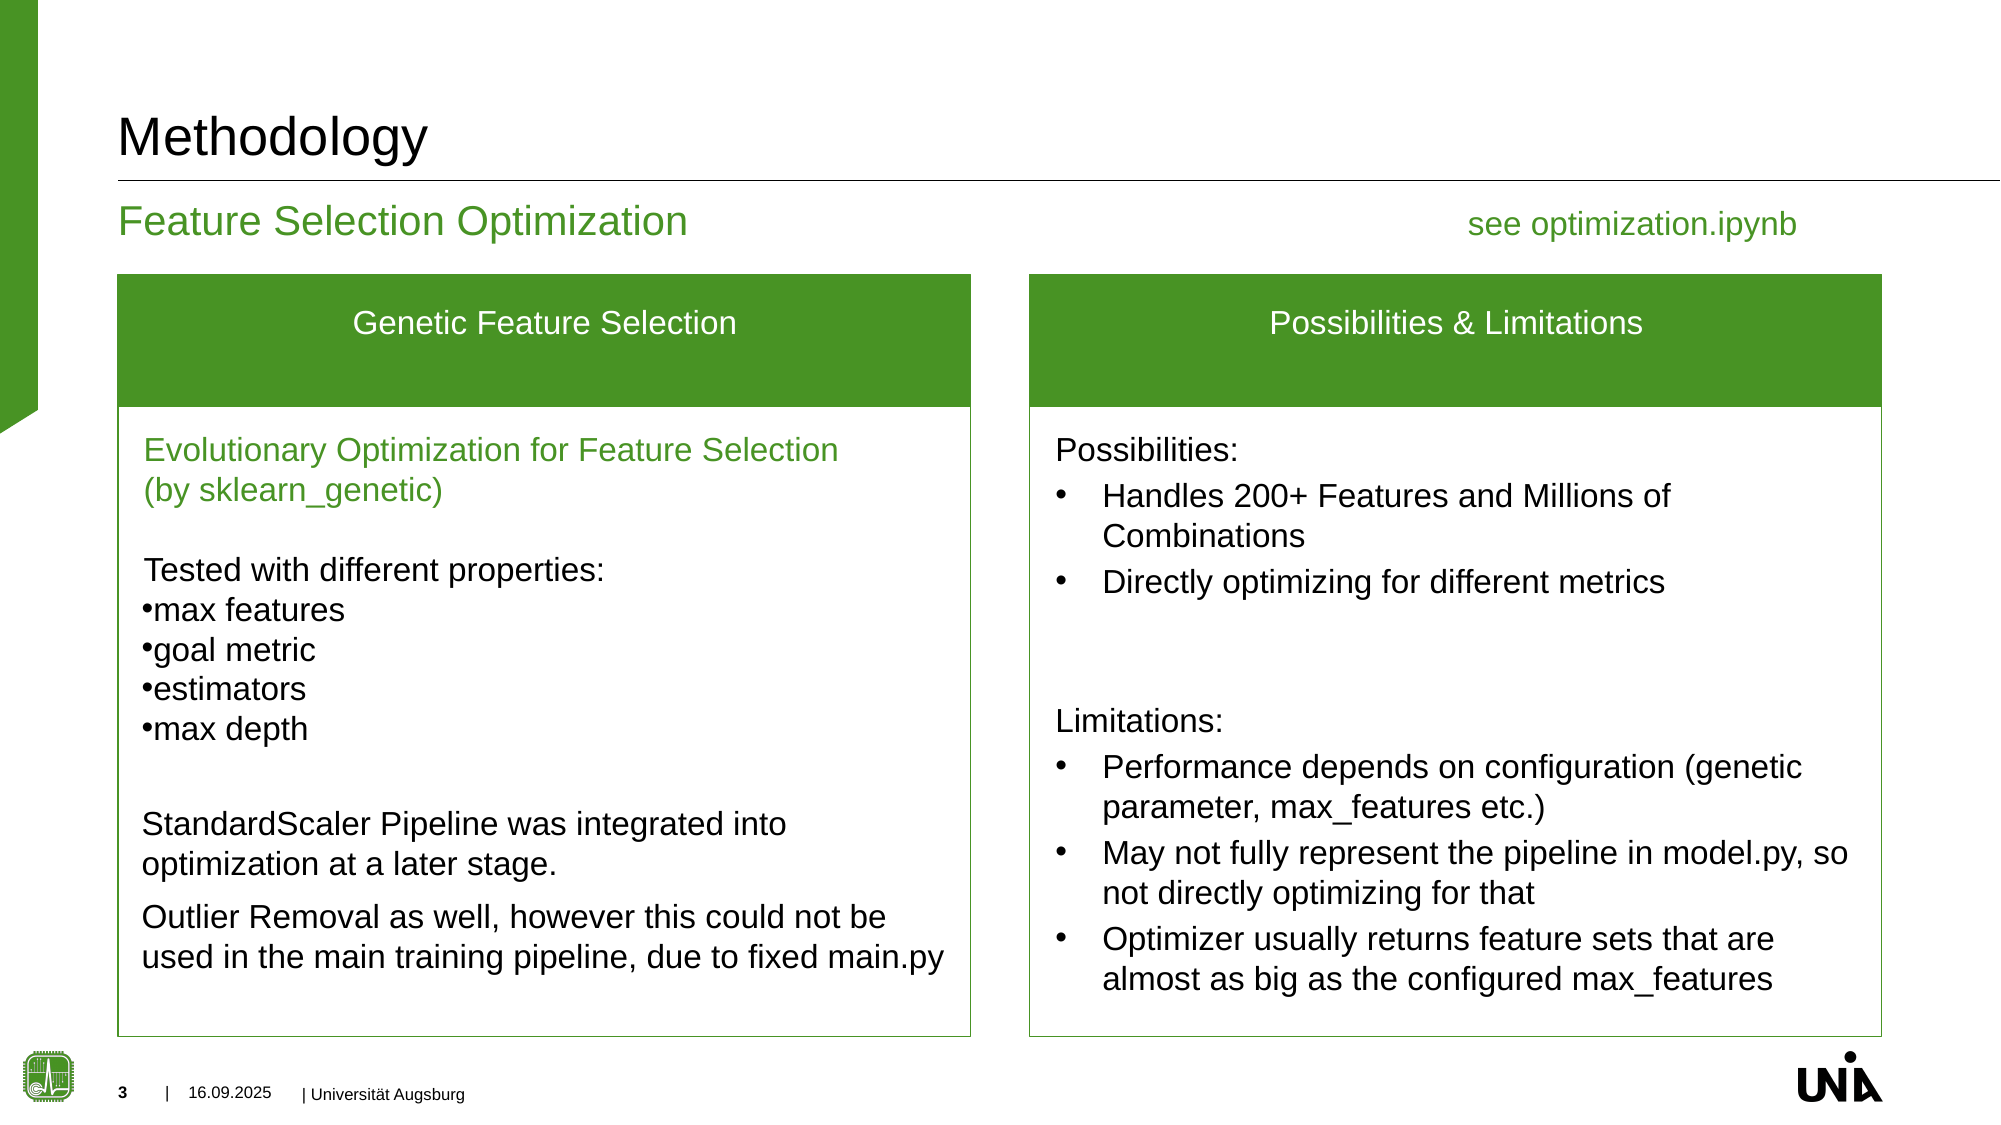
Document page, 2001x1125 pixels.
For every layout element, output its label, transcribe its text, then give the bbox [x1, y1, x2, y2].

list Evolutionary Optimization for Feature Selection (by sklearn_genetic) Tested with different properties: max features goal metric estimators max depth StandardScaler Pipeline was integrated into optimization at a later stage. Outlier Removal as well, however this could not be used in the main training pipeline, due to fixed main.py [117, 363, 971, 1037]
title Methodology [117, 0, 1882, 168]
footer | Universität Augsburg [297, 1067, 1495, 1104]
subtitle Feature Selection Optimization see optimization.ipynb [117, 193, 1882, 254]
list Genetic Feature Selection [117, 274, 971, 363]
picture [1798, 1051, 1883, 1102]
list Possibilities: Handles 200+ Features and Millions of Combinations Directly optimizing for different metrics Limitations: Performance depends on configuration (genetic parameter, max_features etc.) May not fully represent the pipeline in model.py, so not directly optimizing for that Optimizer usually returns feature sets that are almost as big as the configured max_features [1029, 363, 1882, 1037]
list Possibilities & Limitations [1029, 274, 1882, 363]
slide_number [171, 1066, 298, 1102]
picture [23, 1051, 74, 1102]
slide_number 3 [118, 1066, 171, 1102]
